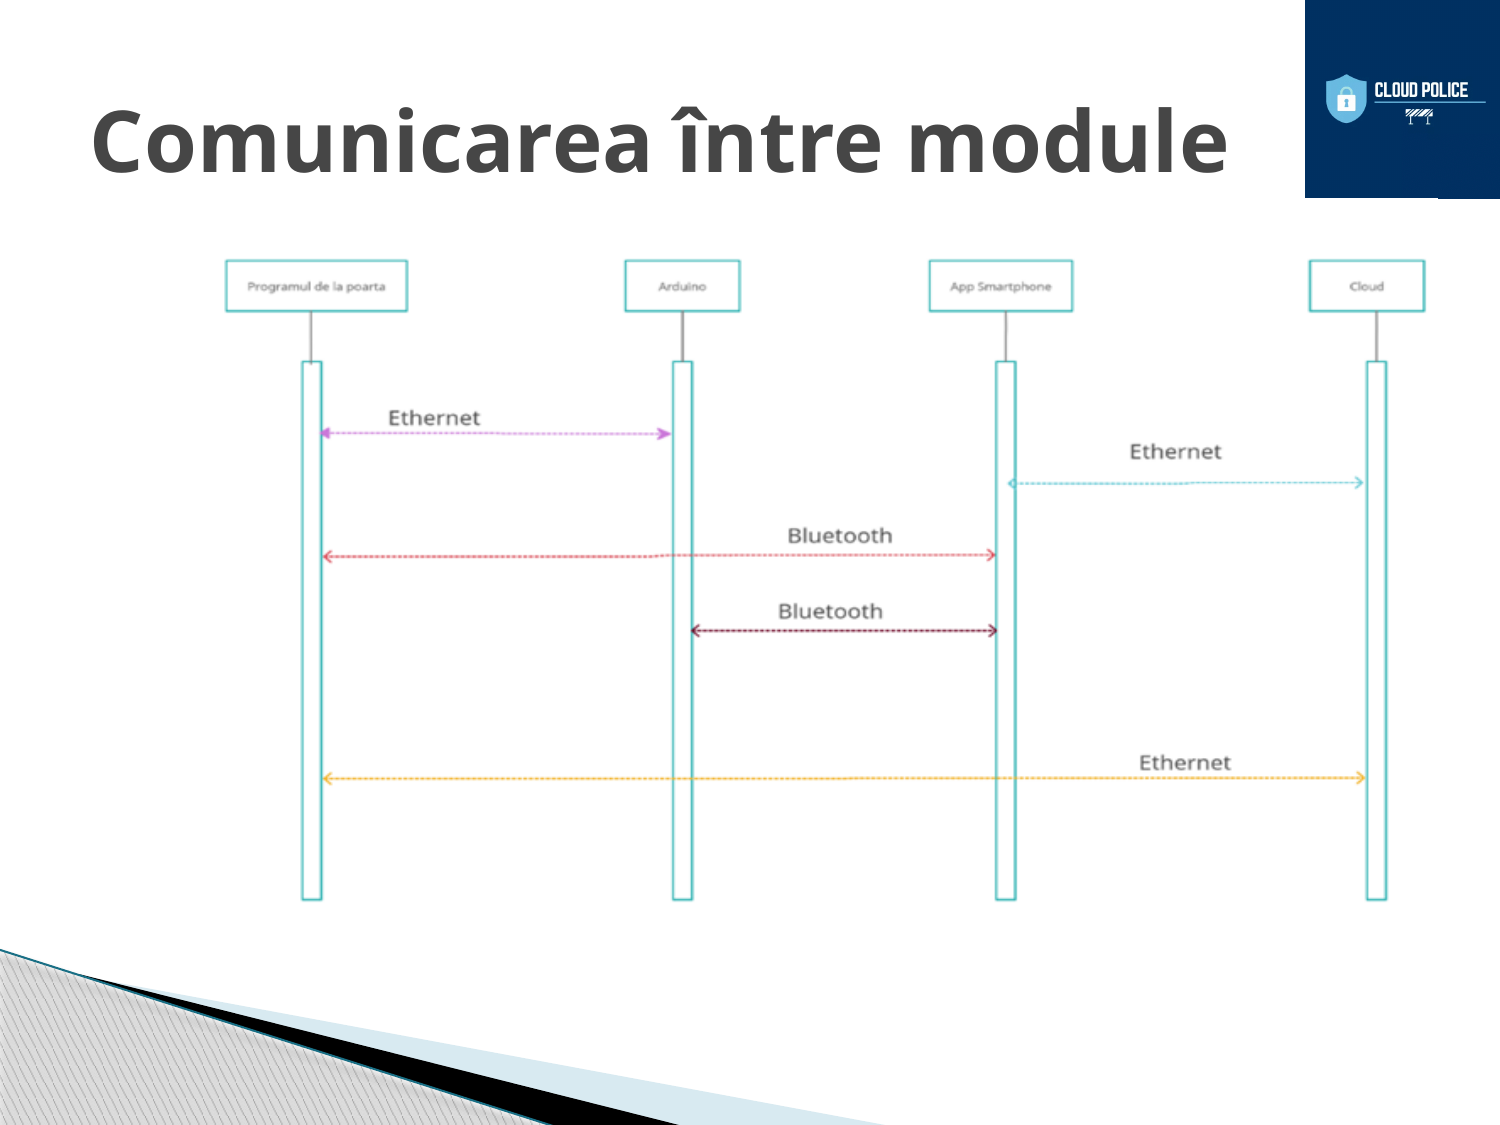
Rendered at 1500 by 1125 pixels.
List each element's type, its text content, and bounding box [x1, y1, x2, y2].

title Comunicarea între module [75, 45, 1299, 233]
picture [1305, 0, 1500, 199]
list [124, 198, 1438, 951]
